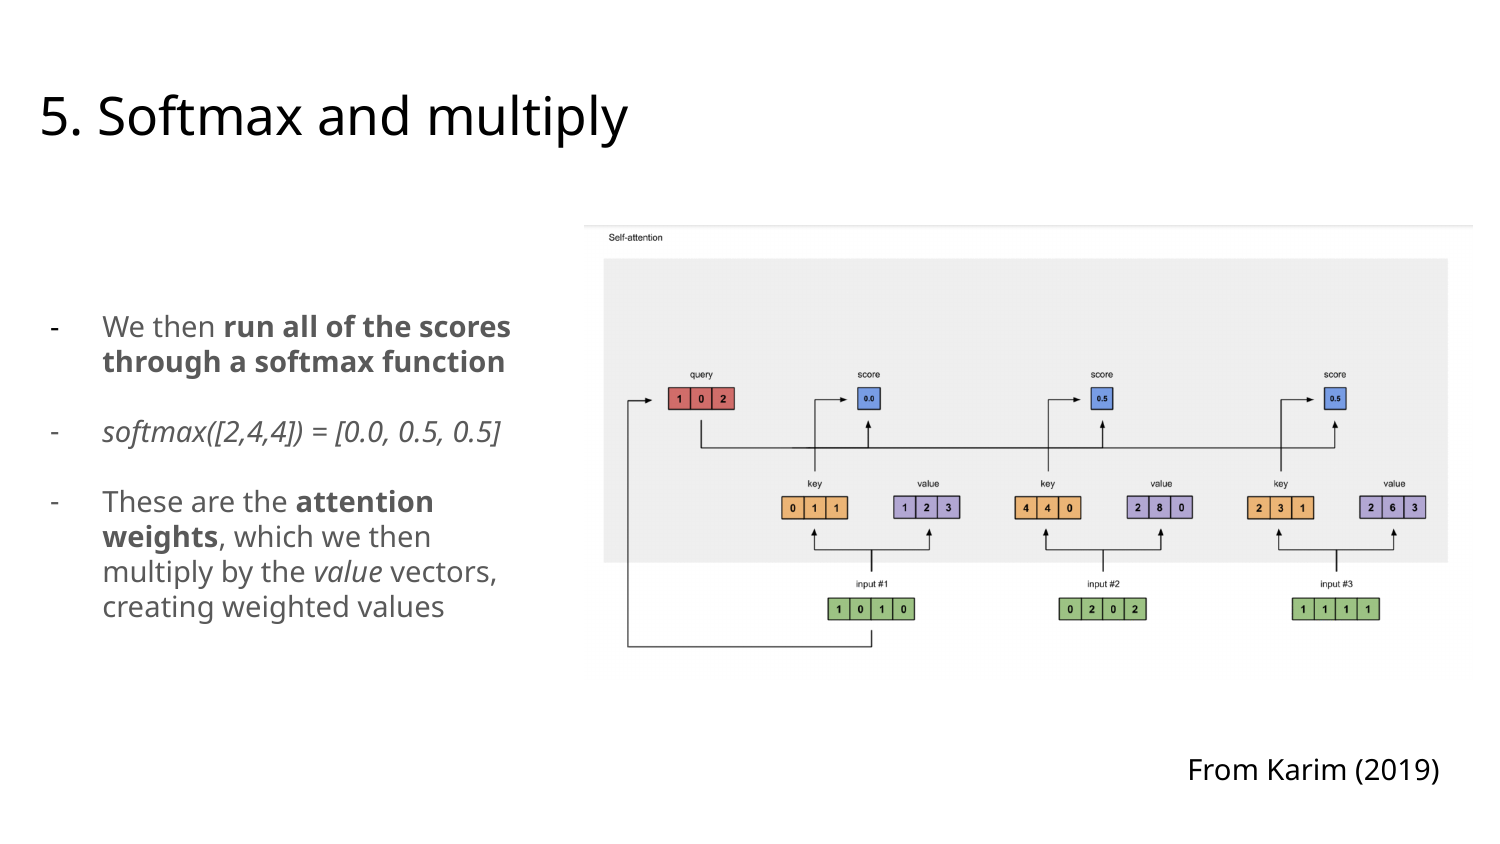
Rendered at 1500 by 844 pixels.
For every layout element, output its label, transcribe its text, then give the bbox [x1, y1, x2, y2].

title 5. Softmax and multiply [24, 67, 1423, 162]
list We then run all of the scores through a softmax function softmax([2,4,4]) = [0.0, 0.5, 0.5] These are the attention weights, which we then multiply by the value vectors, creating weighted values [12, 293, 562, 775]
text_box From Karim (2019) [1172, 744, 1460, 795]
picture [583, 225, 1474, 680]
